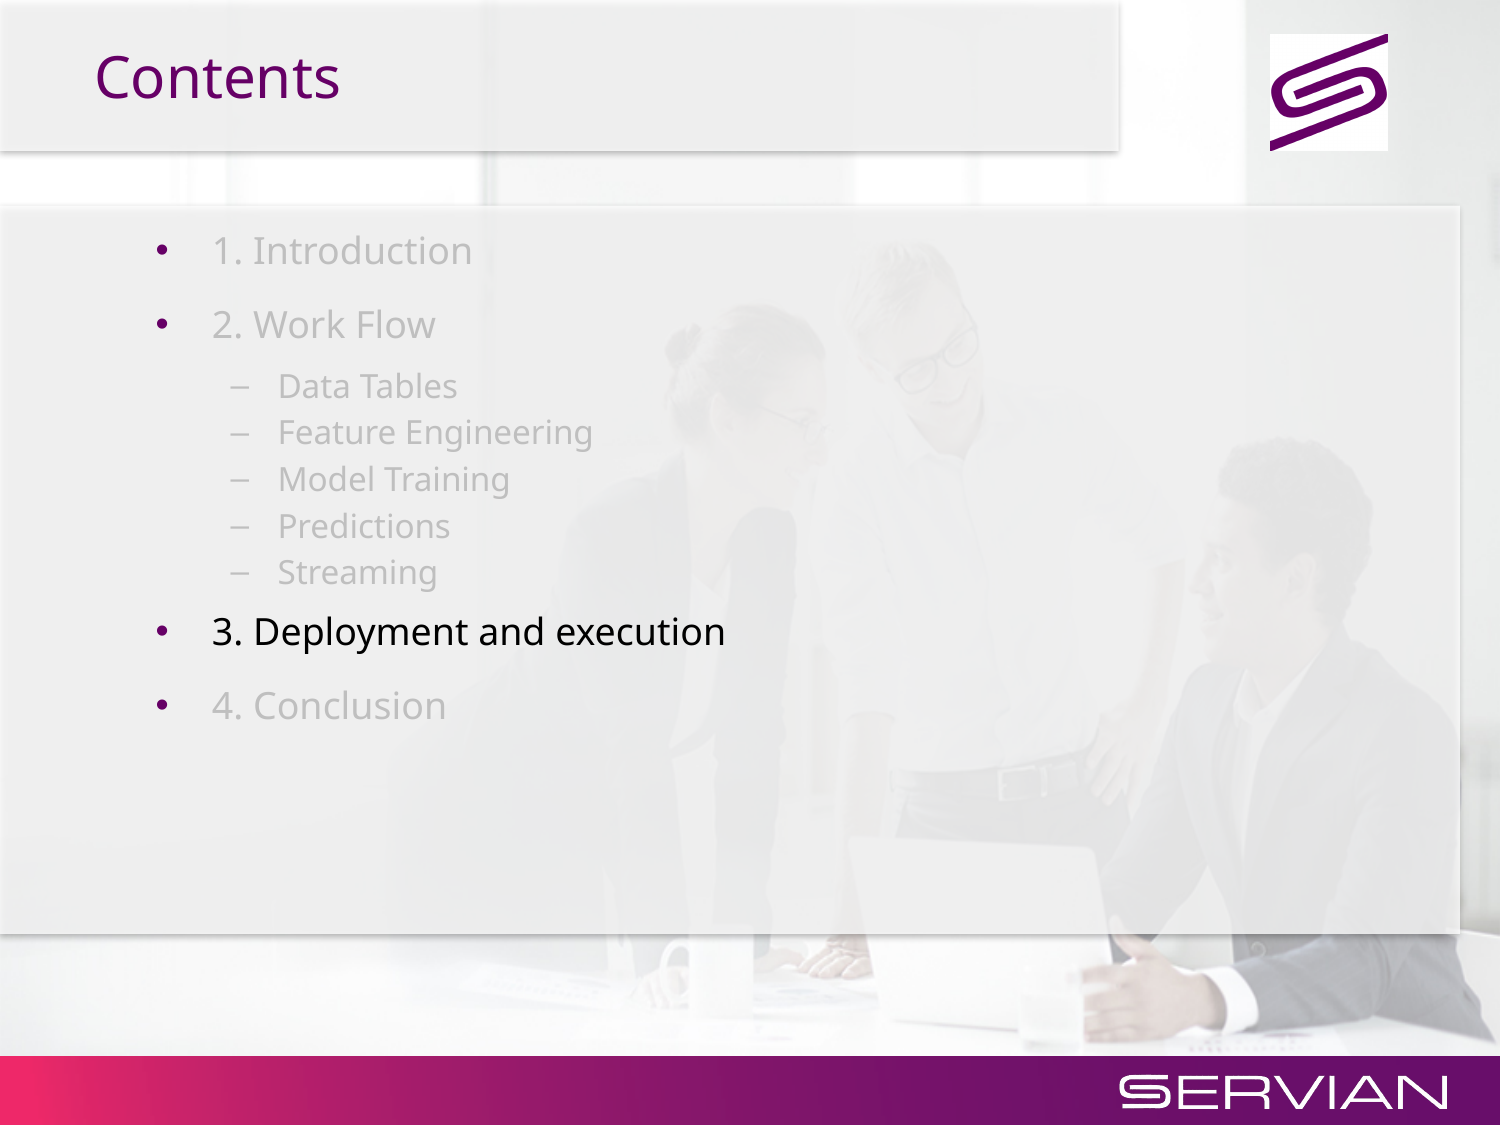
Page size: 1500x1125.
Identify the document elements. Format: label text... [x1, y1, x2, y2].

picture [0, 0, 1500, 1125]
list 1. Introduction 2. Work Flow Data Tables Feature Engineering Model Training Predictions Streaming 3. Deployment and execution 4. Conclusion [140, 210, 1329, 937]
list Contents [79, 0, 1119, 152]
